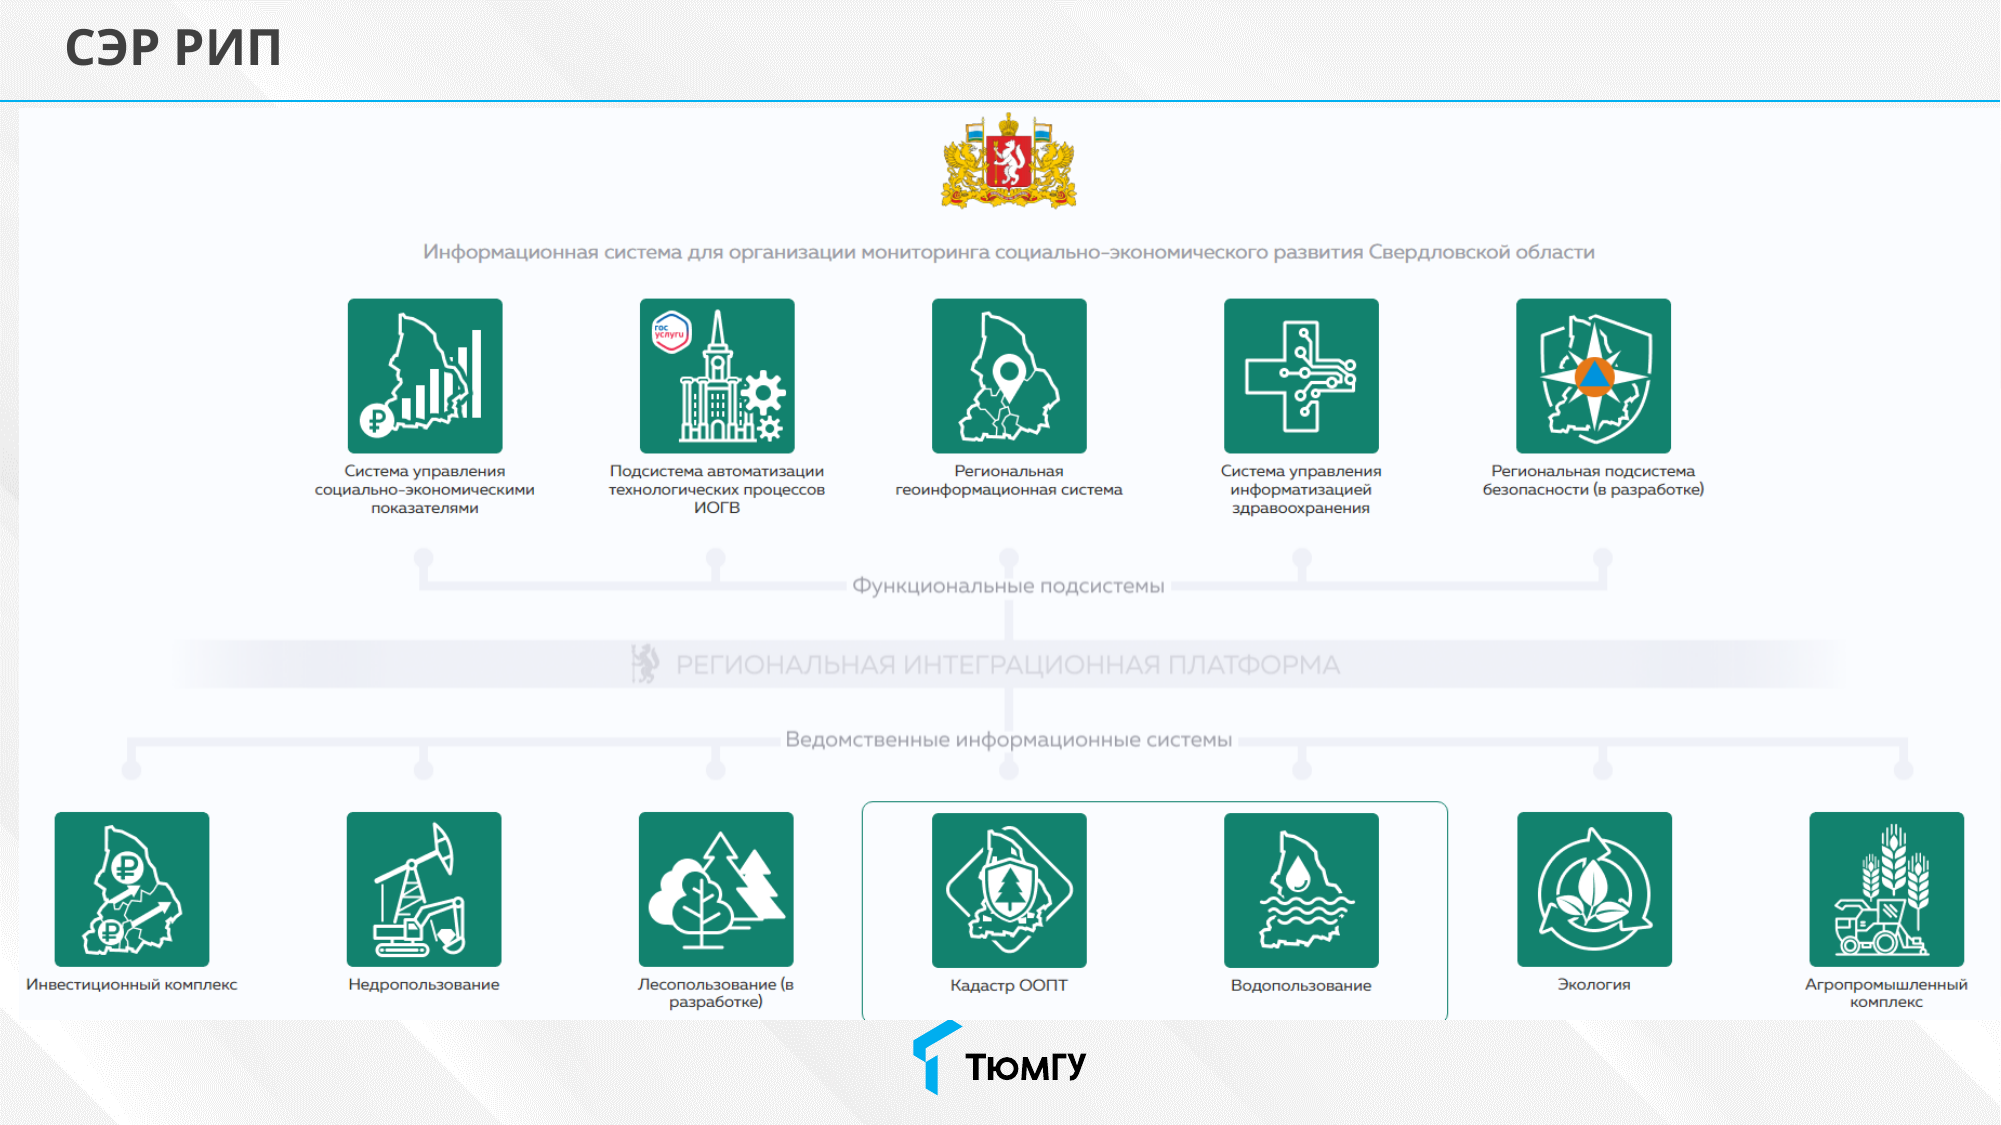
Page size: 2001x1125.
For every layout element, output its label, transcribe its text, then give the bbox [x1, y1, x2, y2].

picture [0, 0, 2001, 99]
text_box СЭР РИП [49, 14, 1252, 95]
picture [0, 103, 2001, 1125]
